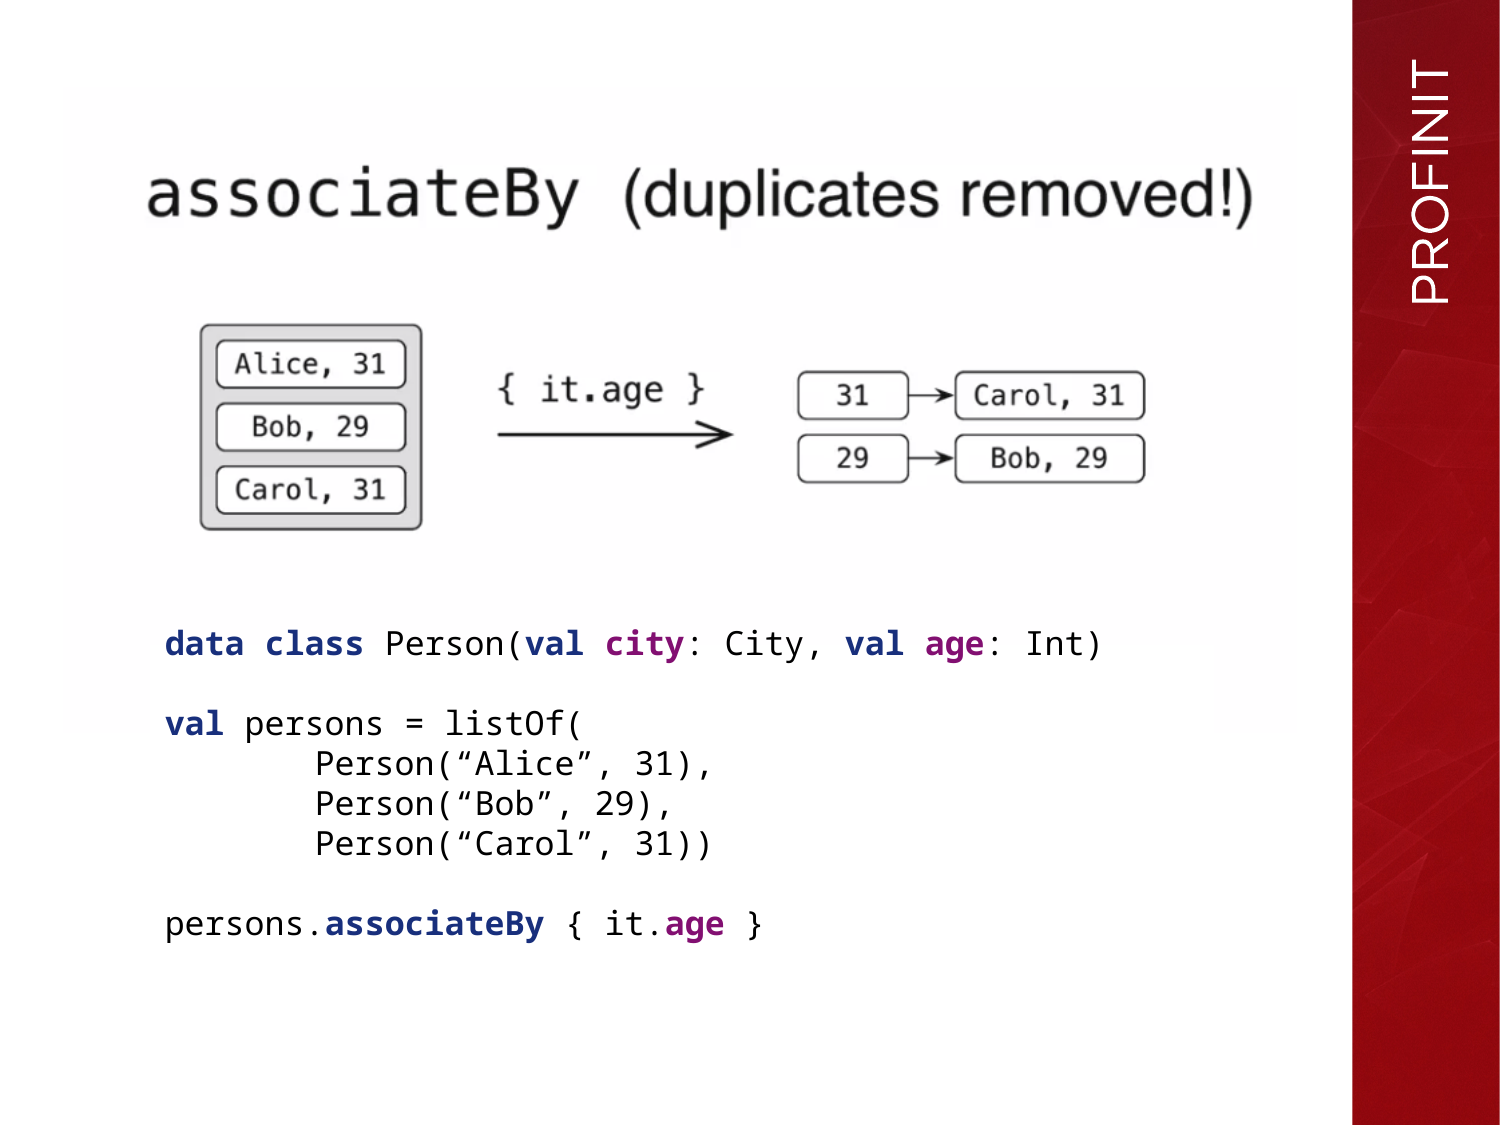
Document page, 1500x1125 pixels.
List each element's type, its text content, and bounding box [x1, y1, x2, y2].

text_box data class Person(val city: City, val age: Int) val persons = listOf( Person(“Alice”, 31), Person(“Bob”, 29), Person(“Carol”, 31)) persons.associateBy { it.age } [150, 741, 1215, 960]
picture [1352, 0, 1500, 1125]
picture [63, 87, 1297, 733]
